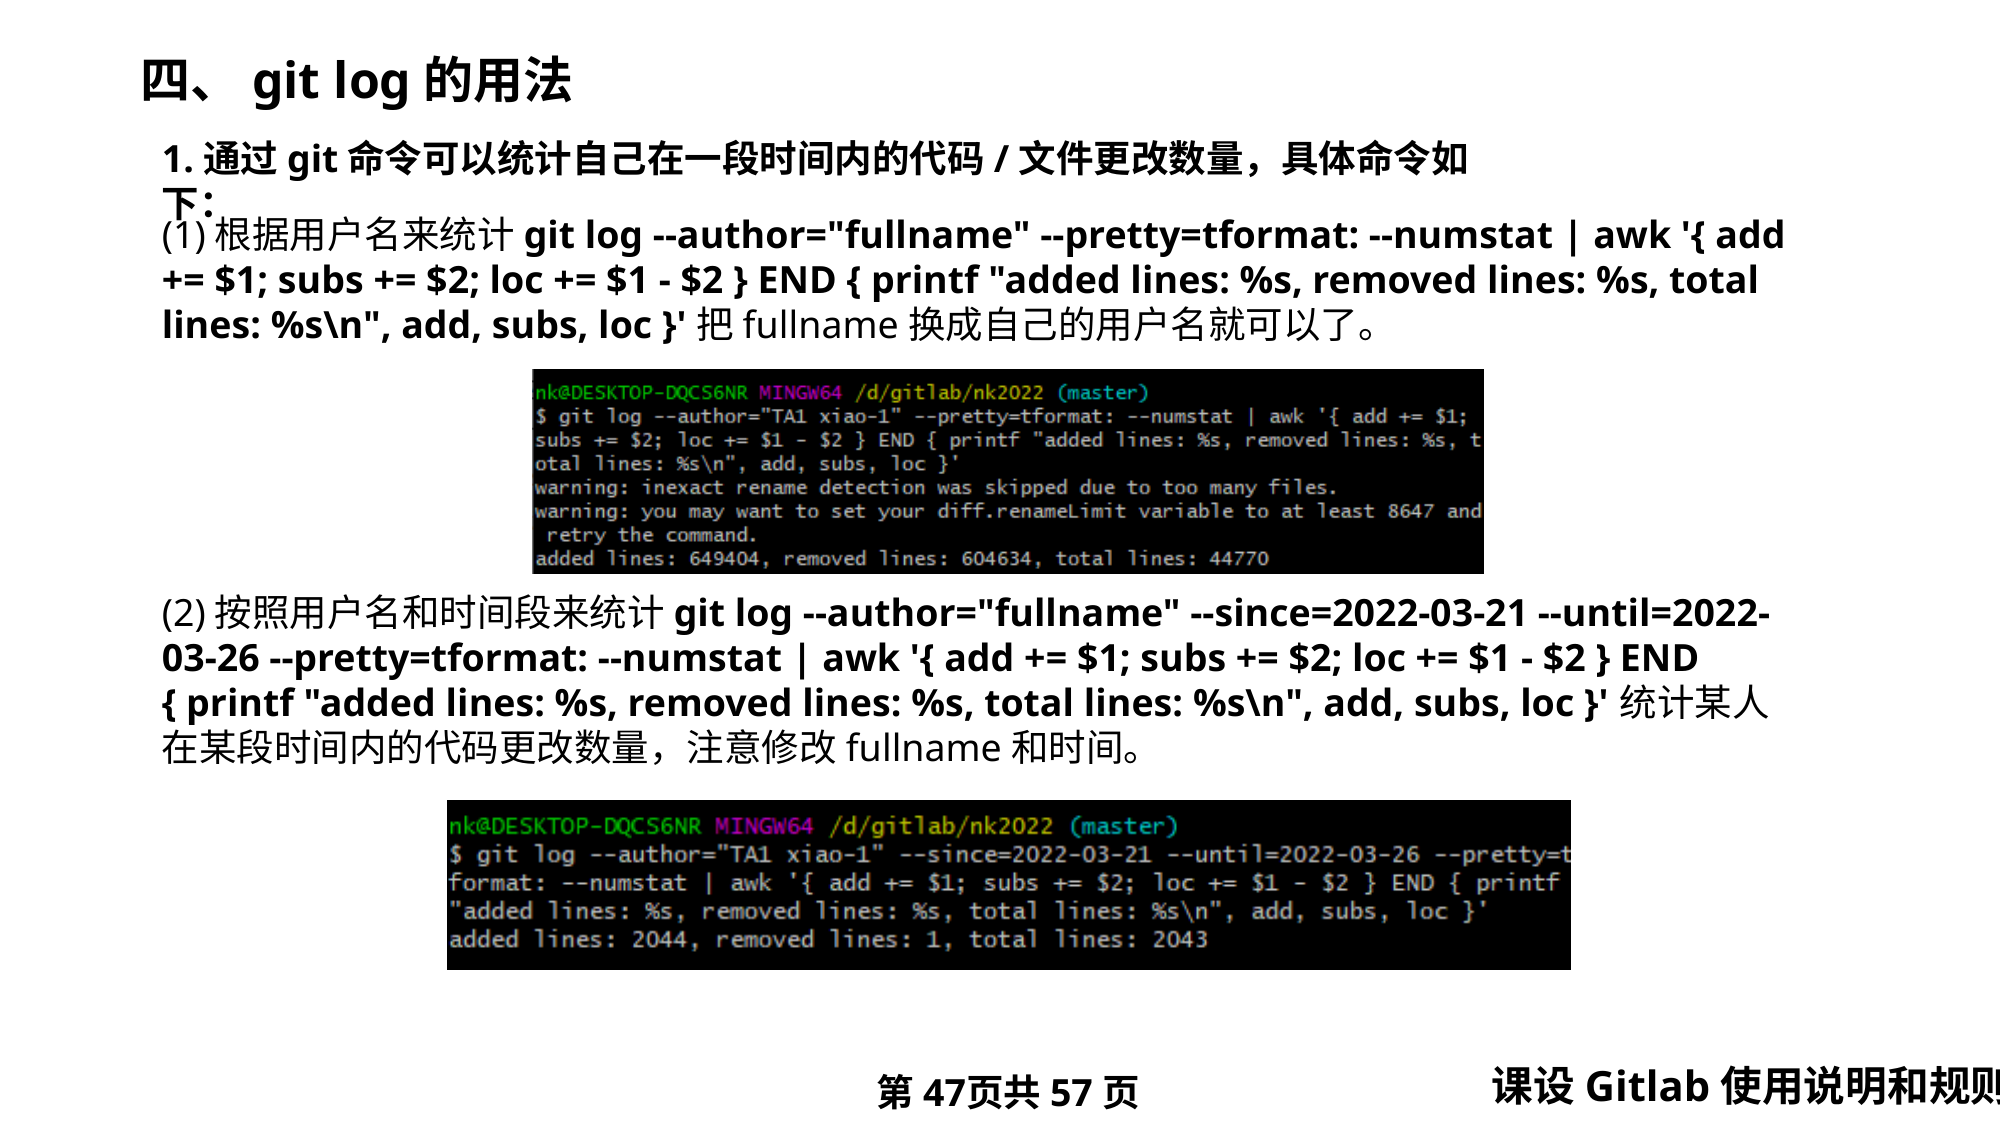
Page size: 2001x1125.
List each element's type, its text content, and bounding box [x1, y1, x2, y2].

text_box 第页共57页 [851, 1060, 1165, 1125]
text_box 课设Gitlab使用说明和规则 [1476, 1052, 2000, 1117]
text_box (1)根据用户名来统计git log --author="fullname" --pretty=tformat: --numstat | awk '{ add += $1; subs += $2; loc += $1 - $2 } END { printf "added lines: %s, removed lines: %s, total lines: %s\n", add, subs, loc }'把fullname换成自己的用户名就可以了。 [147, 203, 1809, 354]
text_box 四、git log的用法 [125, 41, 691, 113]
text_box (2)按照用户名和时间段来统计git log --author="fullname" --since=2022-03-21 --until=2022-03-26 --pretty=tformat: --numstat | awk '{ add += $1; subs += $2; loc += $1 - $2 } END { printf "added lines: %s, removed lines: %s, total lines: %s\n", add, subs, loc }'统计某人在某段时间内的代码更改数量，注意修改fullname和时间。 [147, 581, 1809, 776]
picture [447, 800, 1571, 970]
picture [531, 369, 1484, 574]
text_box 1.通过git命令可以统计自己在一段时间内的代码/文件更改数量，具体命令如下： [147, 128, 1492, 203]
